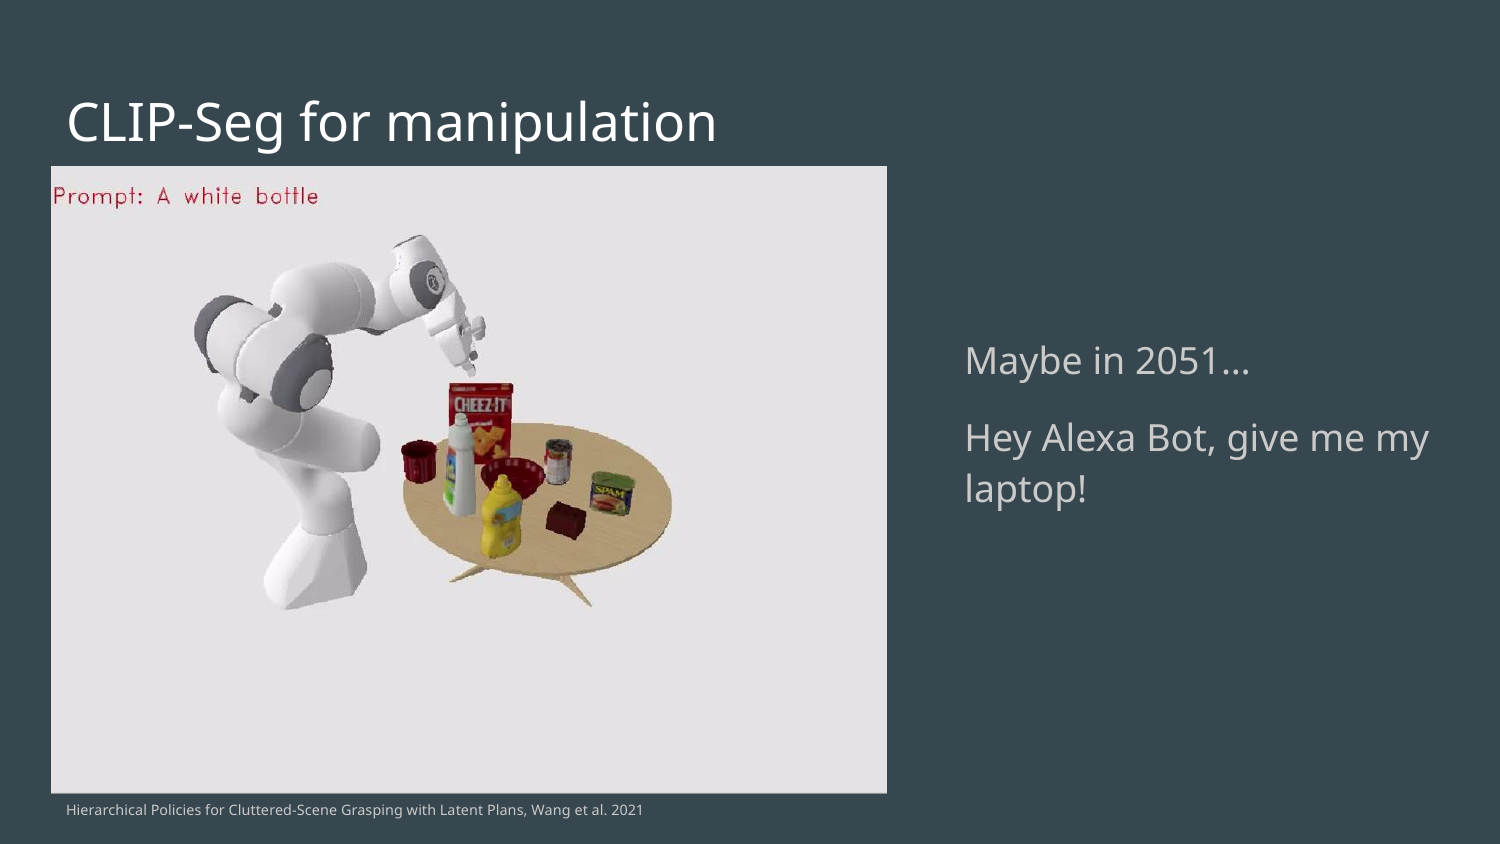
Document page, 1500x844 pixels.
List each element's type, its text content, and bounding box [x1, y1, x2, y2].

list Maybe in 2051… Hey Alexa Bot, give me my laptop! [949, 315, 1449, 709]
picture [50, 166, 888, 794]
list Hierarchical Policies for Cluttered-Scene Grasping with Latent Plans, Wang et al. 2021 [51, 787, 1449, 844]
title CLIP-Seg for manipulation [51, 72, 1449, 167]
